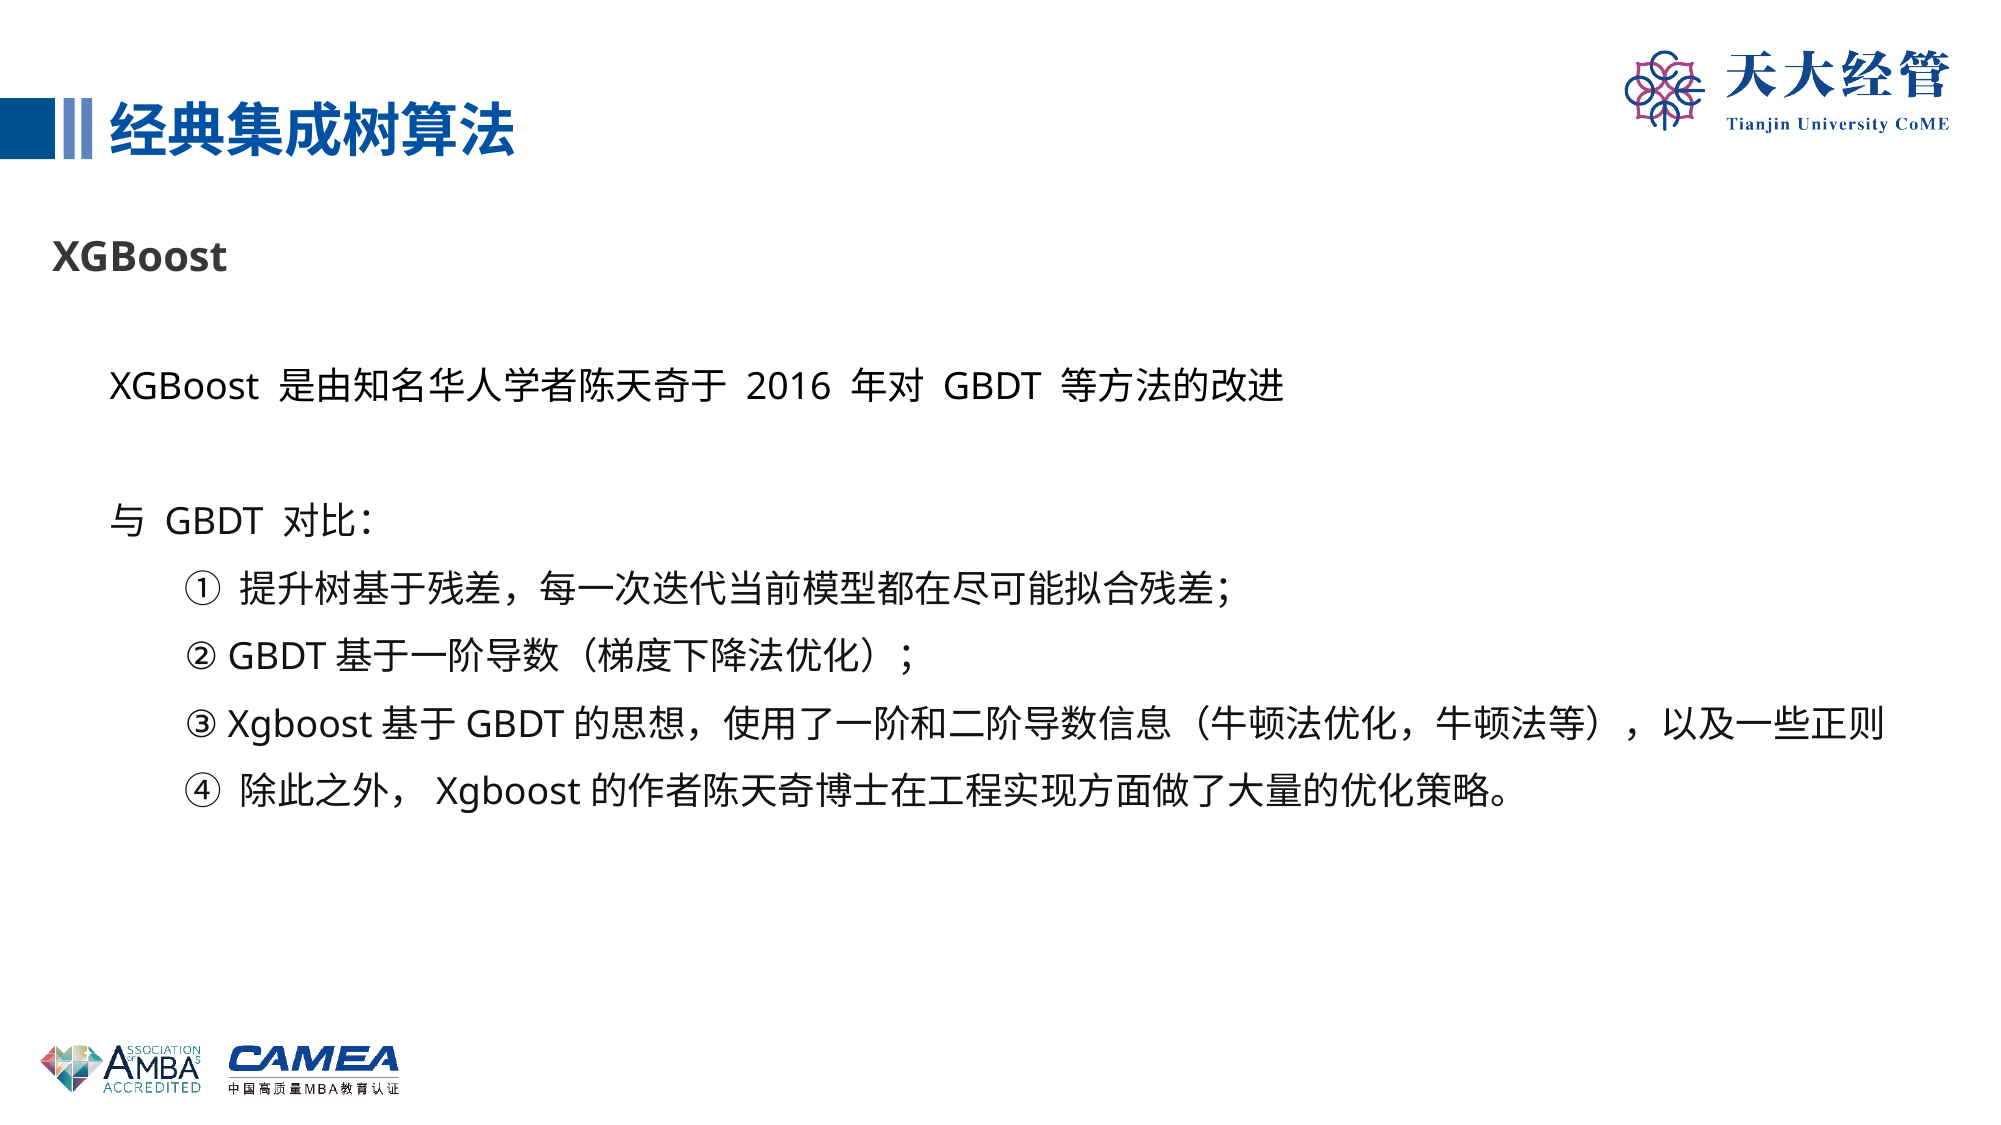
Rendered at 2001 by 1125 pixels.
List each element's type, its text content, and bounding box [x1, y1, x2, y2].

text_box XGBoost [37, 196, 837, 287]
text_box 经典集成树算法 [94, 85, 664, 171]
picture [0, 1014, 502, 1125]
text_box [80, 97, 93, 160]
text_box XGBoost 是由知名华人学者陈天奇于 2016 年对 GBDT 等方法的改进 与 GBDT 对比： ① 提升树基于残差，每一次迭代当前模型都在尽可能拟合残差； ② GBDT基于一阶导数（梯度下降法优化）； ③ Xgboost基于GBDT的思想，使用了一阶和二阶导数信息（牛顿法优化，牛顿法等），以及一些正则 ④ 除此之外，Xgboost的作者陈天奇博士在工程实现方面做了大量的优化策略。 [94, 332, 1923, 820]
picture [1573, 0, 2000, 292]
text_box [0, 97, 56, 160]
text_box [63, 97, 76, 160]
